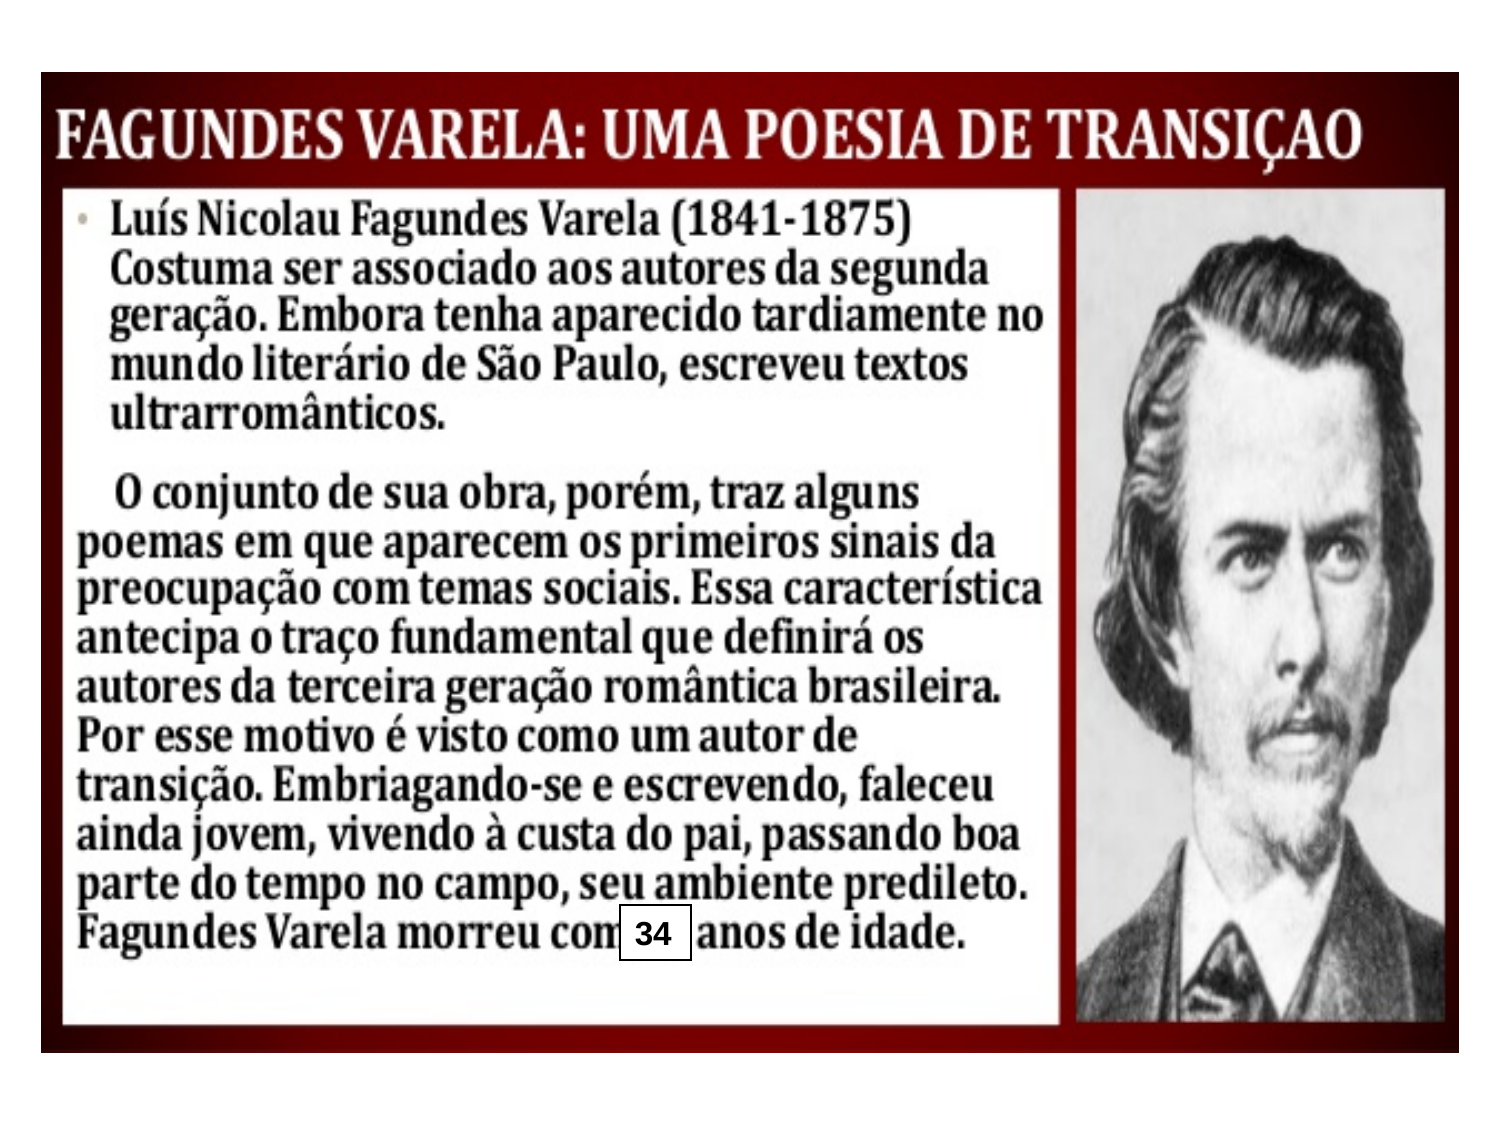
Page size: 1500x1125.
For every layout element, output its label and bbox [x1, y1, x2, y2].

picture [41, 72, 1459, 1053]
